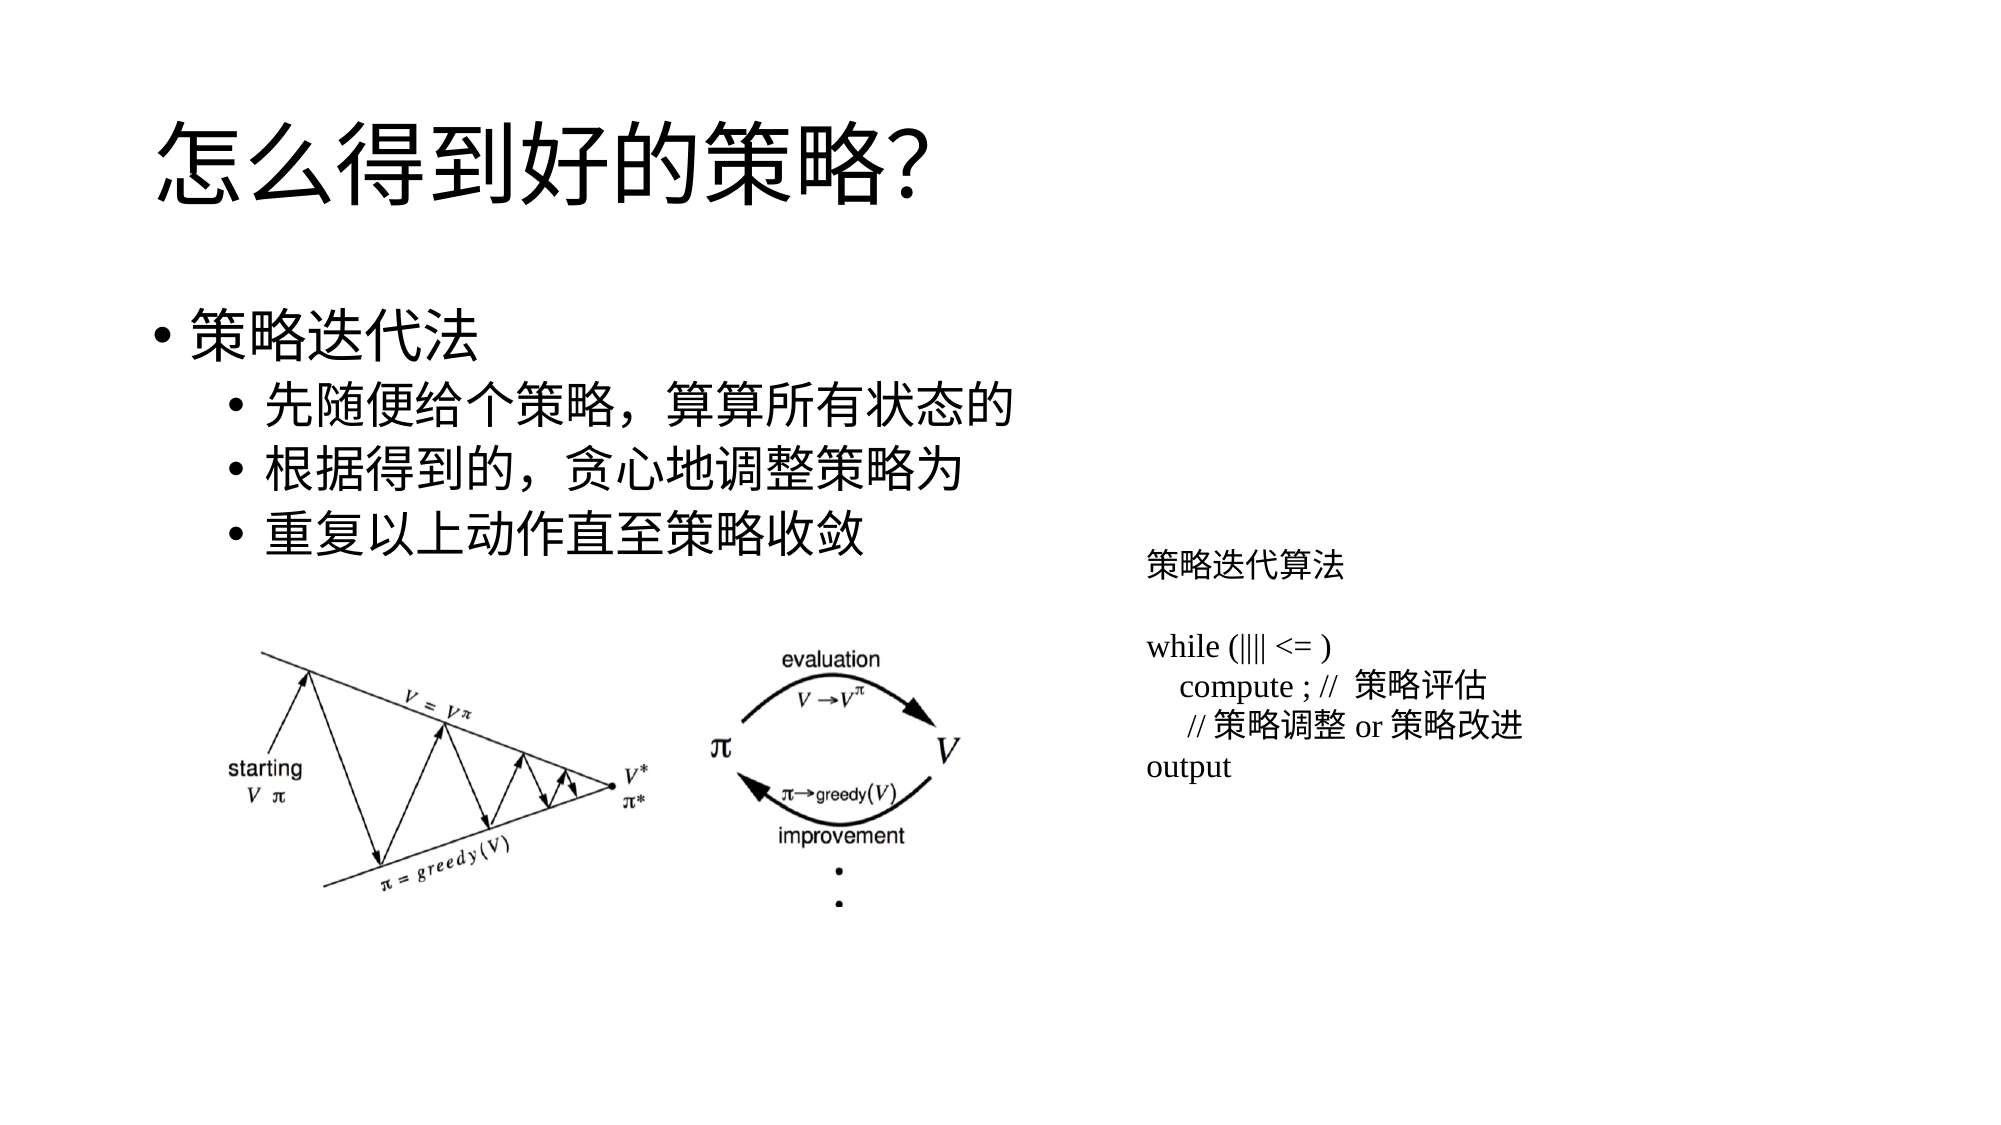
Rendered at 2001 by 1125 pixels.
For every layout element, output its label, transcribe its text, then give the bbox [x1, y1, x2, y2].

title 怎么得到好的策略？ [137, 59, 1863, 278]
picture [225, 623, 966, 907]
